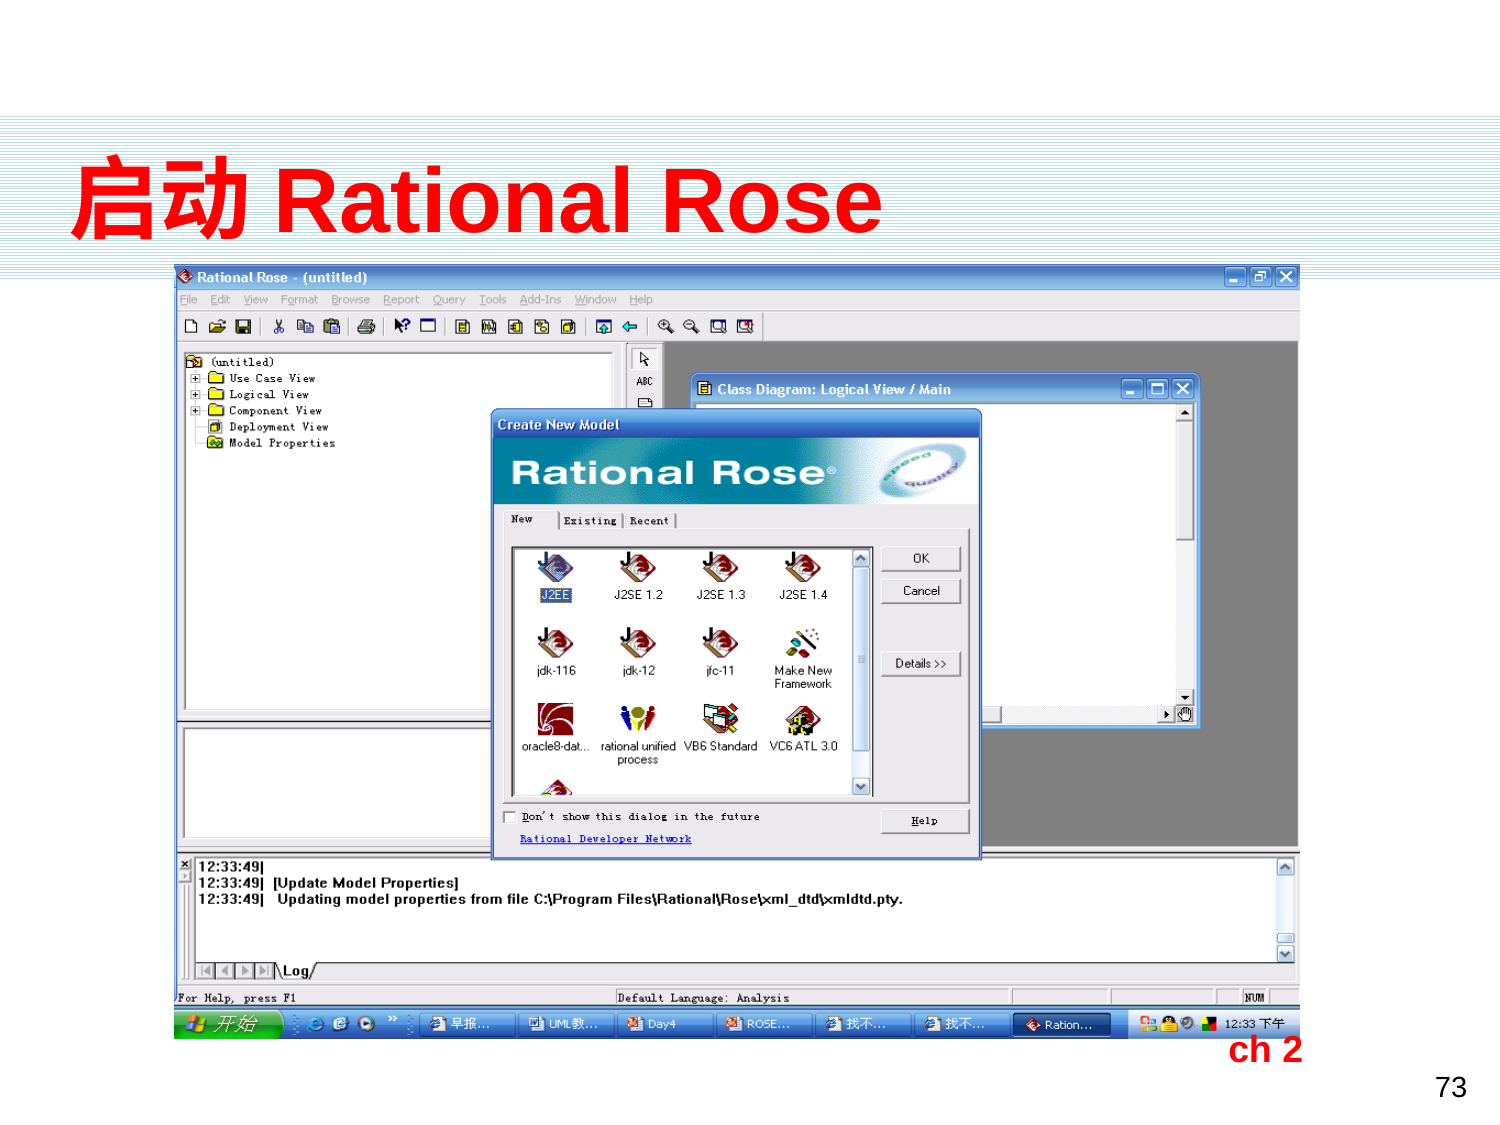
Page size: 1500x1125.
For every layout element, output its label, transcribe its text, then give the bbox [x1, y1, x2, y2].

title 启动Rational Rose [52, 124, 1404, 268]
slide_number 73 [1131, 1060, 1483, 1118]
text_box ch 2 [1213, 1017, 1401, 1078]
picture [174, 264, 1301, 1040]
